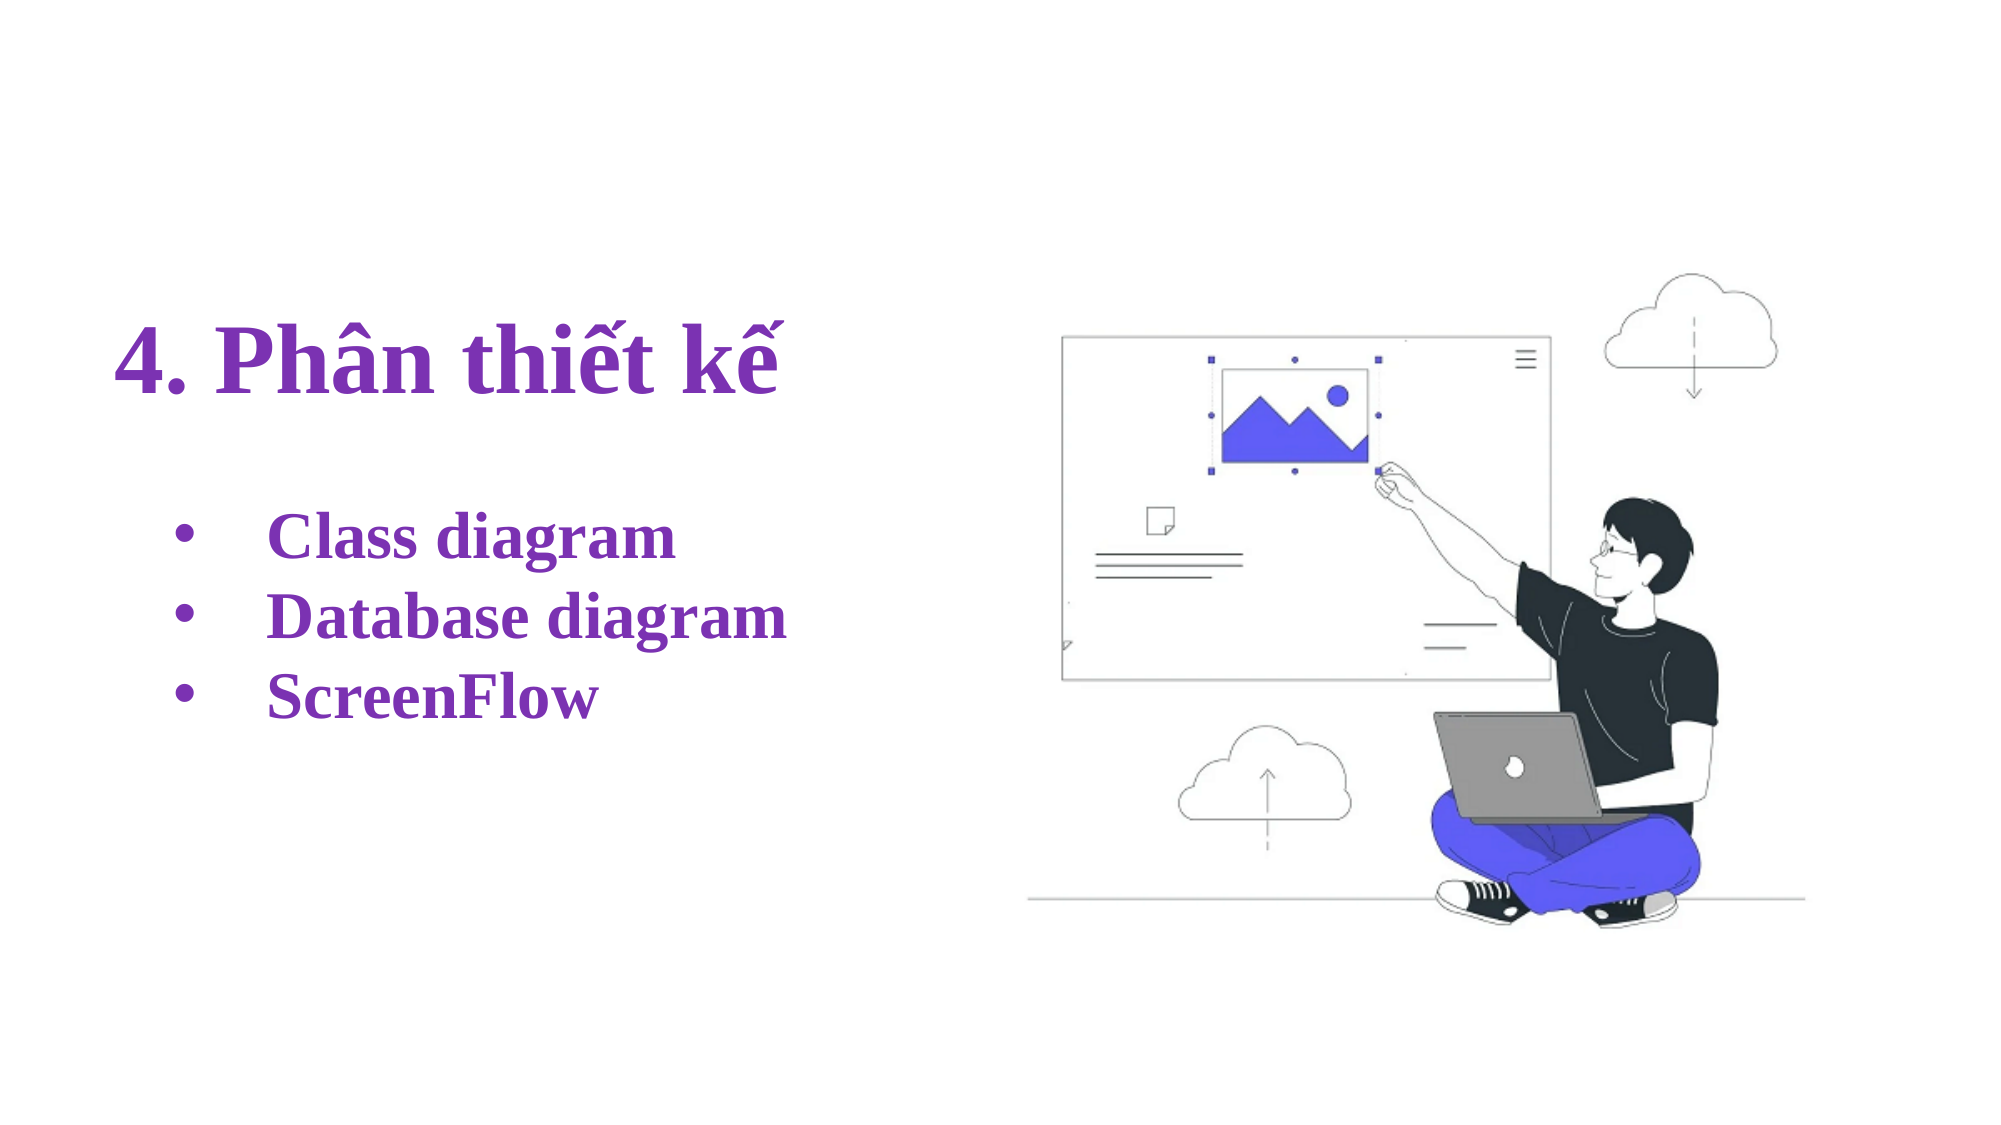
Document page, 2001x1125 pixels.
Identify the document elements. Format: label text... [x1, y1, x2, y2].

title 4. Phân thiết kế [99, 252, 906, 471]
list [970, 207, 1964, 964]
text_box Class diagram Database diagram ScreenFlow [158, 503, 935, 721]
